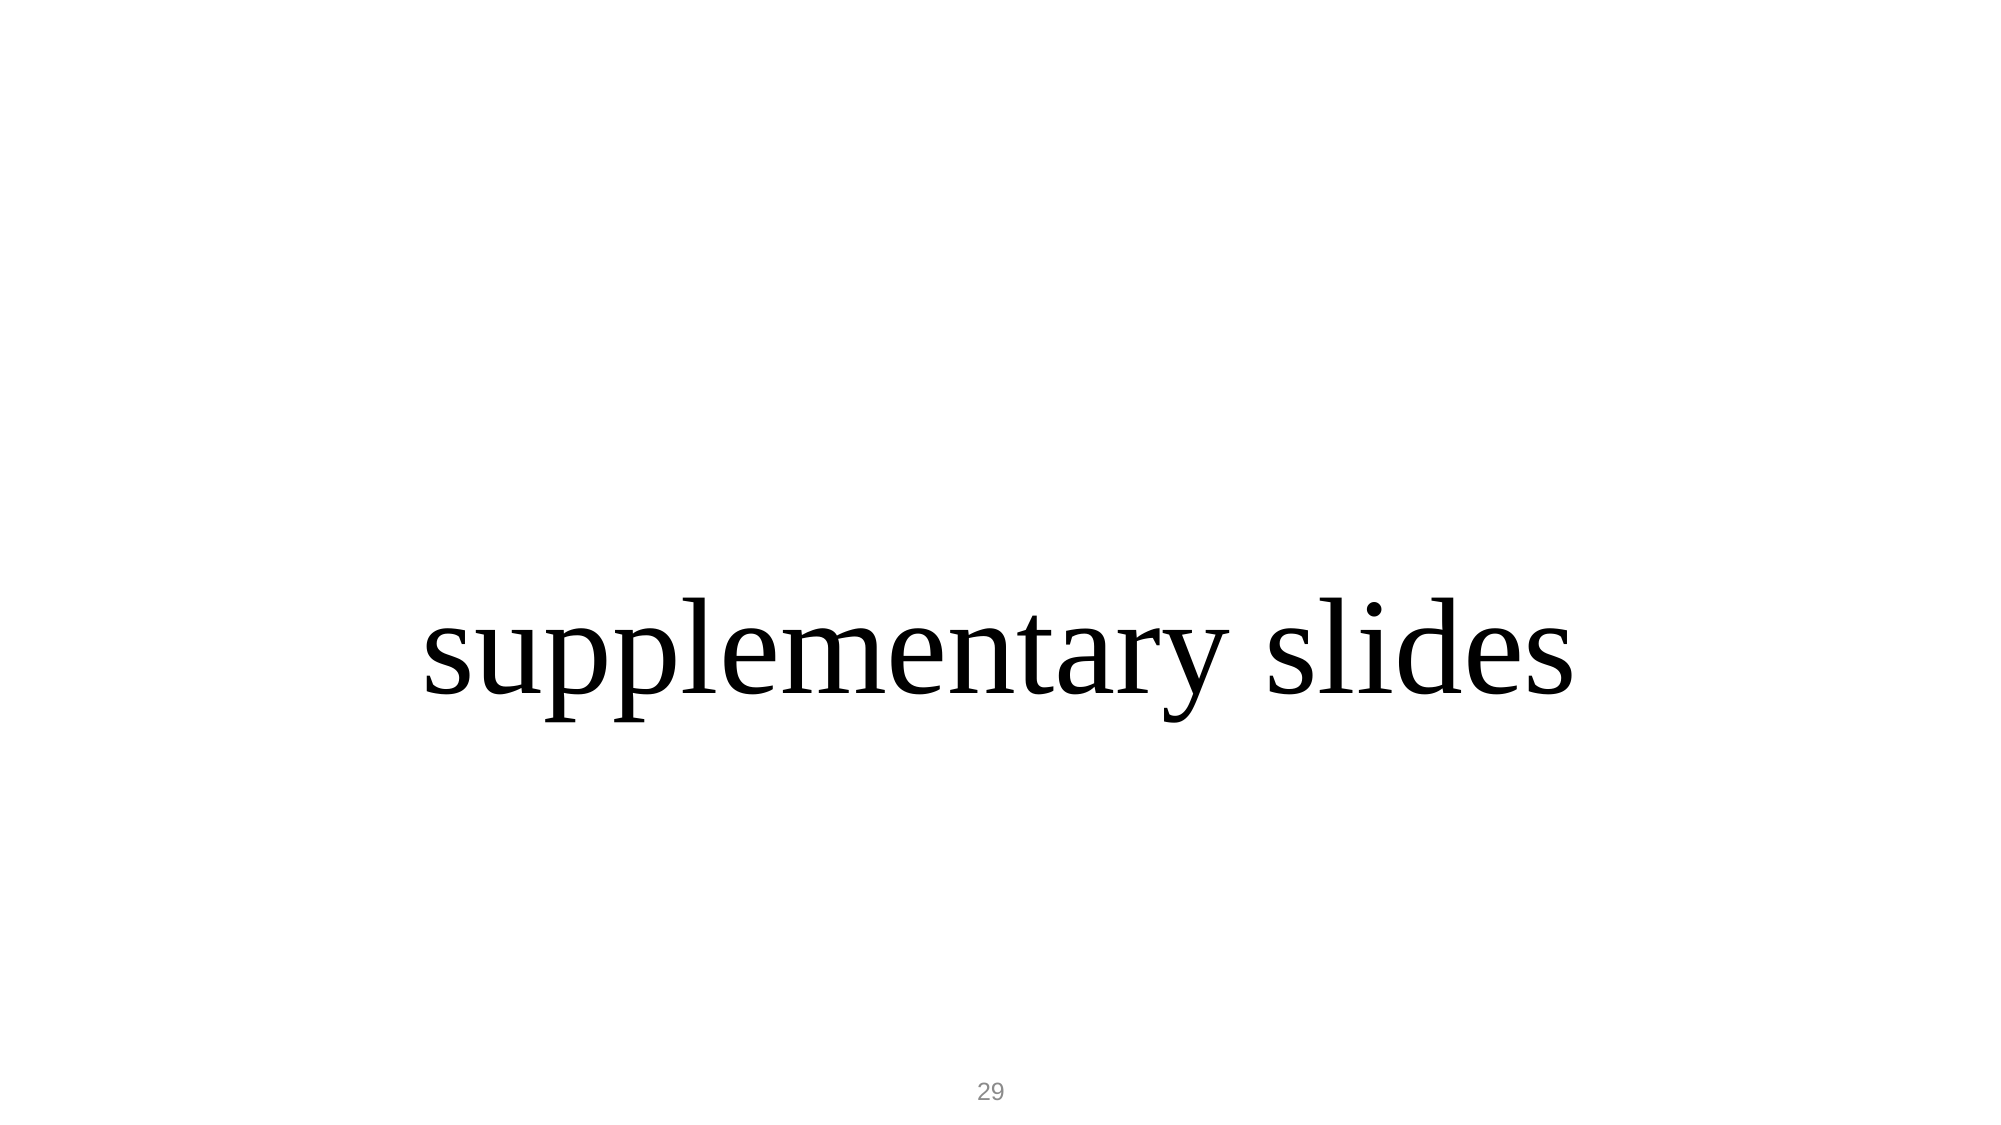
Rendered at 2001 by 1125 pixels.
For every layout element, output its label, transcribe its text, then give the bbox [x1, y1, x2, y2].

slide_number 29 [937, 1067, 1020, 1114]
list supplementary slides [97, 247, 1903, 1051]
